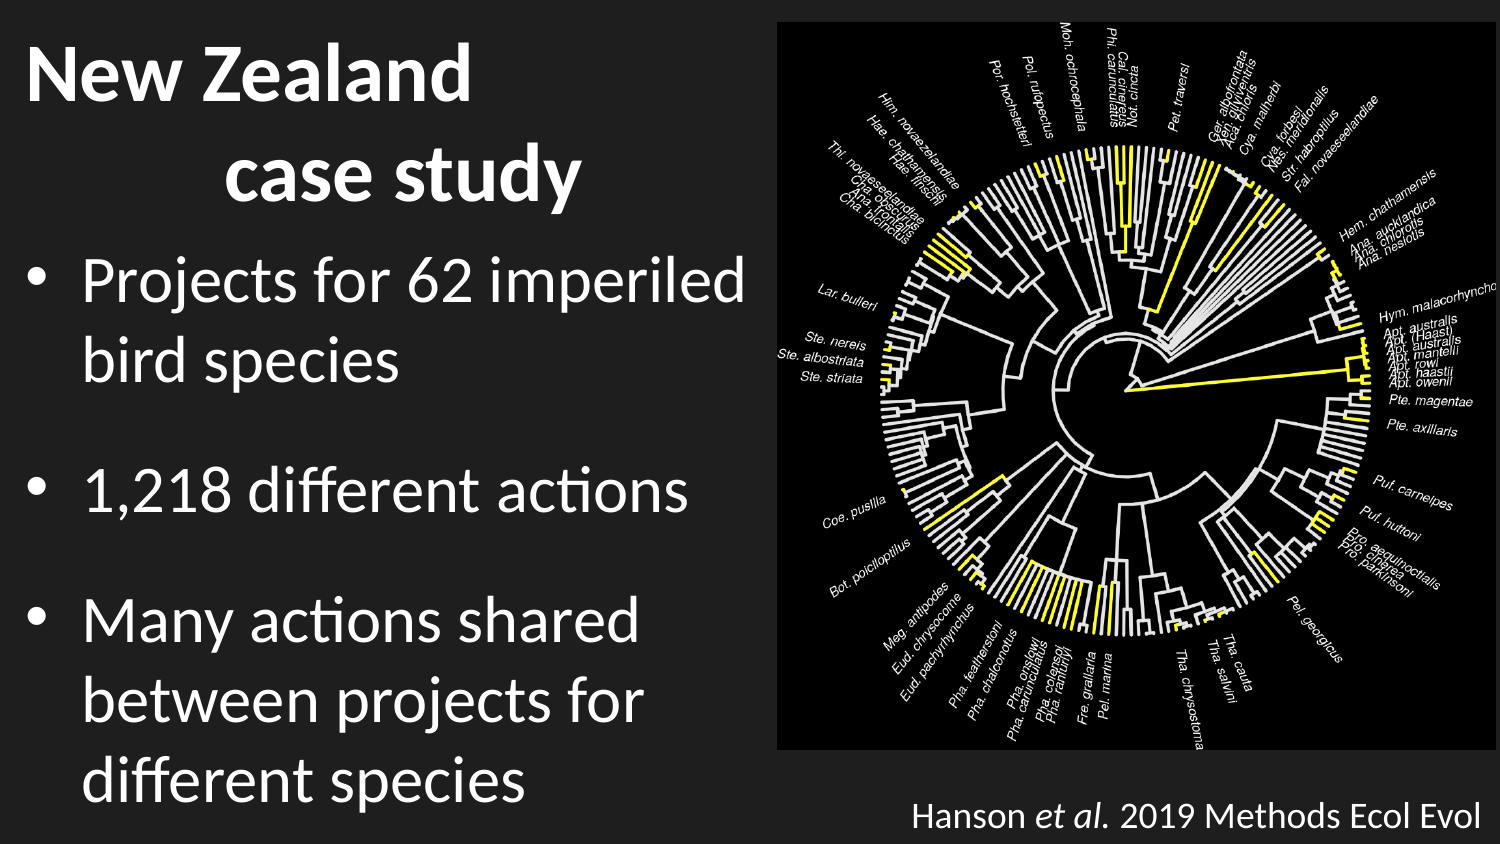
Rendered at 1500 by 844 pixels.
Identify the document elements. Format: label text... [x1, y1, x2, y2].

picture [777, 22, 1496, 750]
text_box Hanson et al. 2019 Methods Ecol Evol [896, 783, 1496, 843]
text_box New Zealand case study [10, 22, 776, 214]
text_box Projects for 62 imperiled bird species 1,218 different actions Many actions shared between projects for different species [10, 228, 768, 844]
